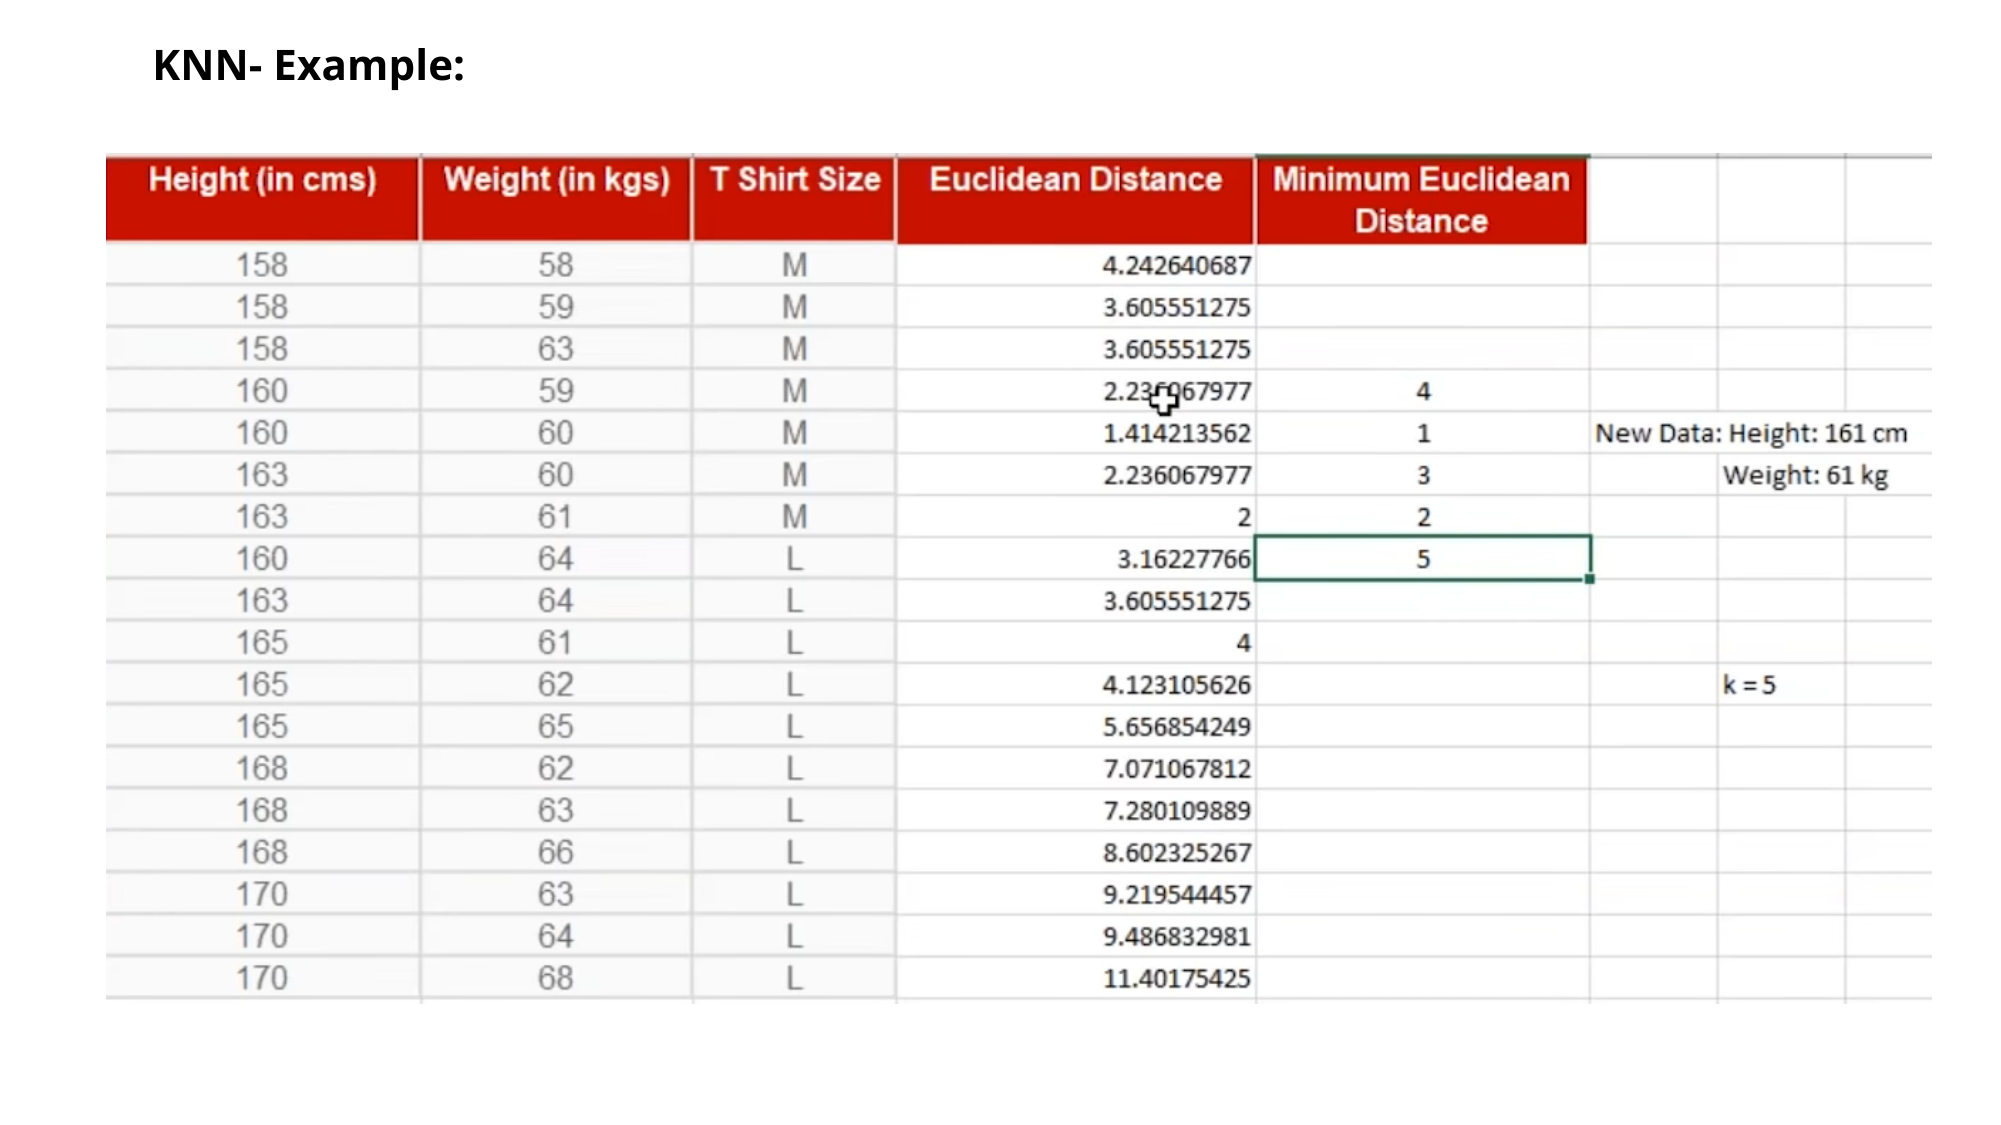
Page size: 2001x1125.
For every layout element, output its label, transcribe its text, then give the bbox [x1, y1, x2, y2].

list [106, 153, 1932, 1004]
title KNN- Example: [137, 35, 1863, 97]
